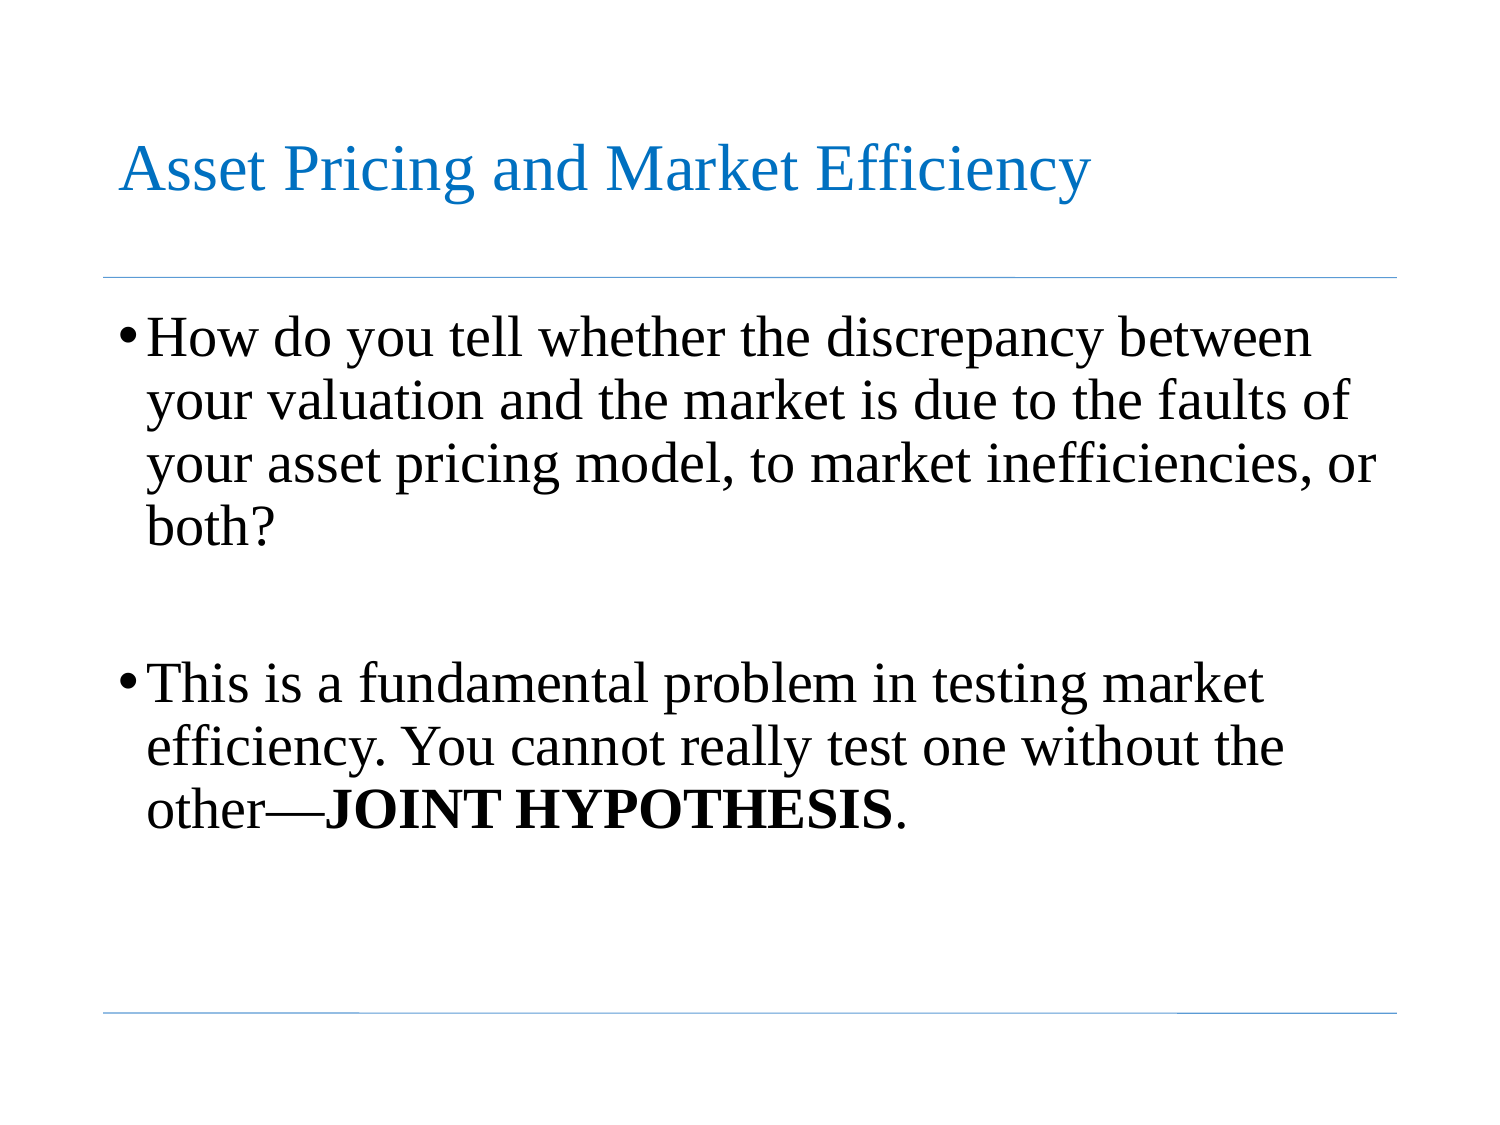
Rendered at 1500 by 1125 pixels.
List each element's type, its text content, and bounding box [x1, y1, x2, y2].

title Asset Pricing and Market Efficiency [103, 59, 1397, 278]
list How do you tell whether the discrepancy between your valuation and the market is due to the faults of your asset pricing model, to market inefficiencies, or both? This is a fundamental problem in testing market efficiency. You cannot really test one without the other—JOINT HYPOTHESIS. [103, 298, 1397, 1013]
